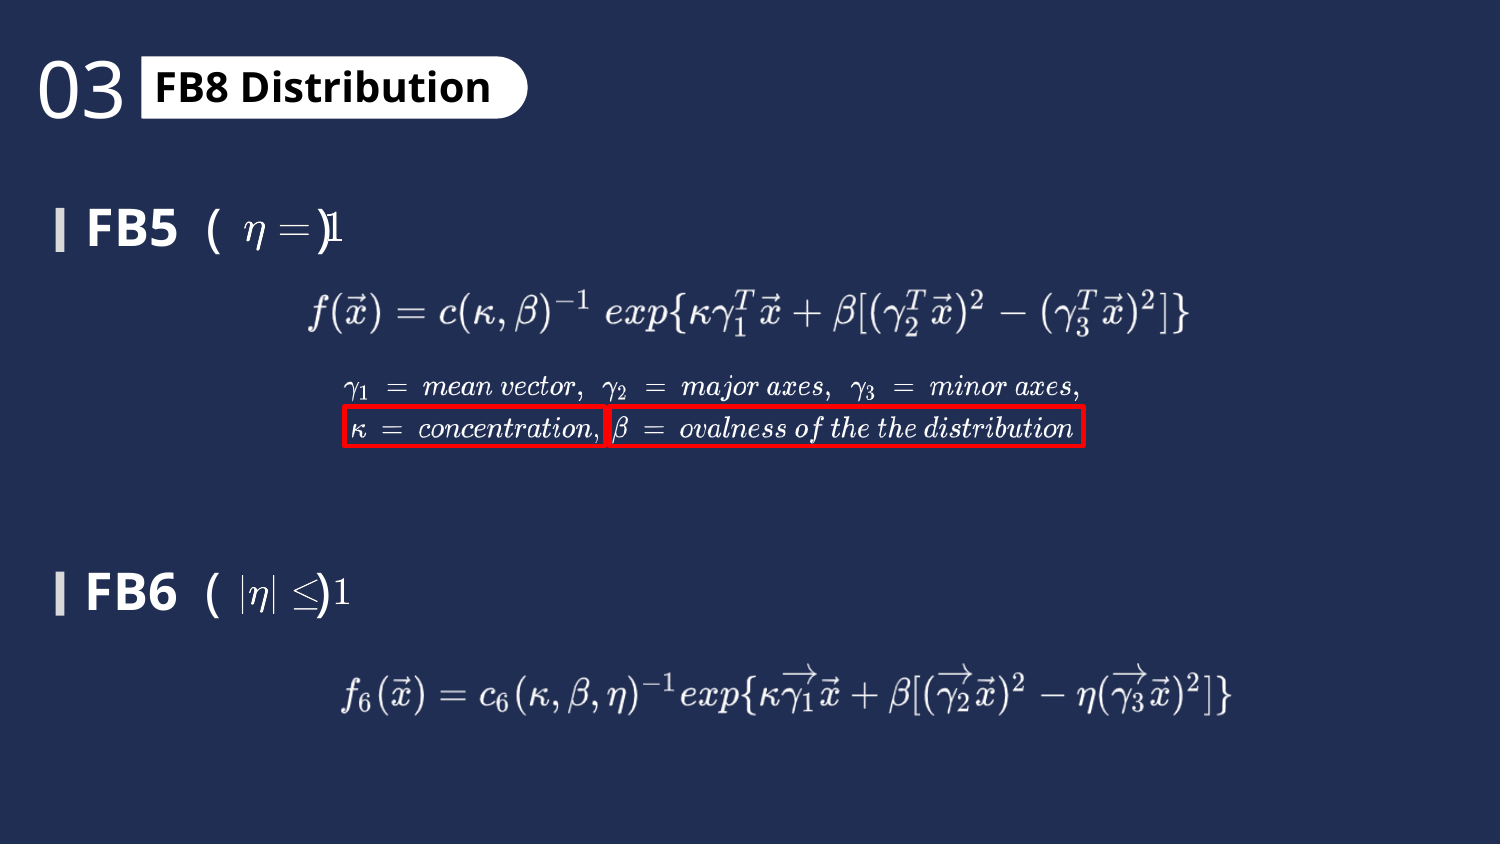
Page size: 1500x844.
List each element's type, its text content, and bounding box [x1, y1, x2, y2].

text_box [55, 571, 65, 616]
text_box 03 [22, 32, 142, 142]
picture [339, 366, 1084, 447]
text_box [55, 207, 65, 252]
title FB6 ( ) [73, 546, 1472, 641]
title FB5 ( ) [74, 182, 1473, 277]
picture [242, 205, 345, 254]
picture [306, 283, 1191, 341]
picture [236, 571, 351, 619]
picture [339, 660, 1233, 719]
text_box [112, 54, 558, 137]
